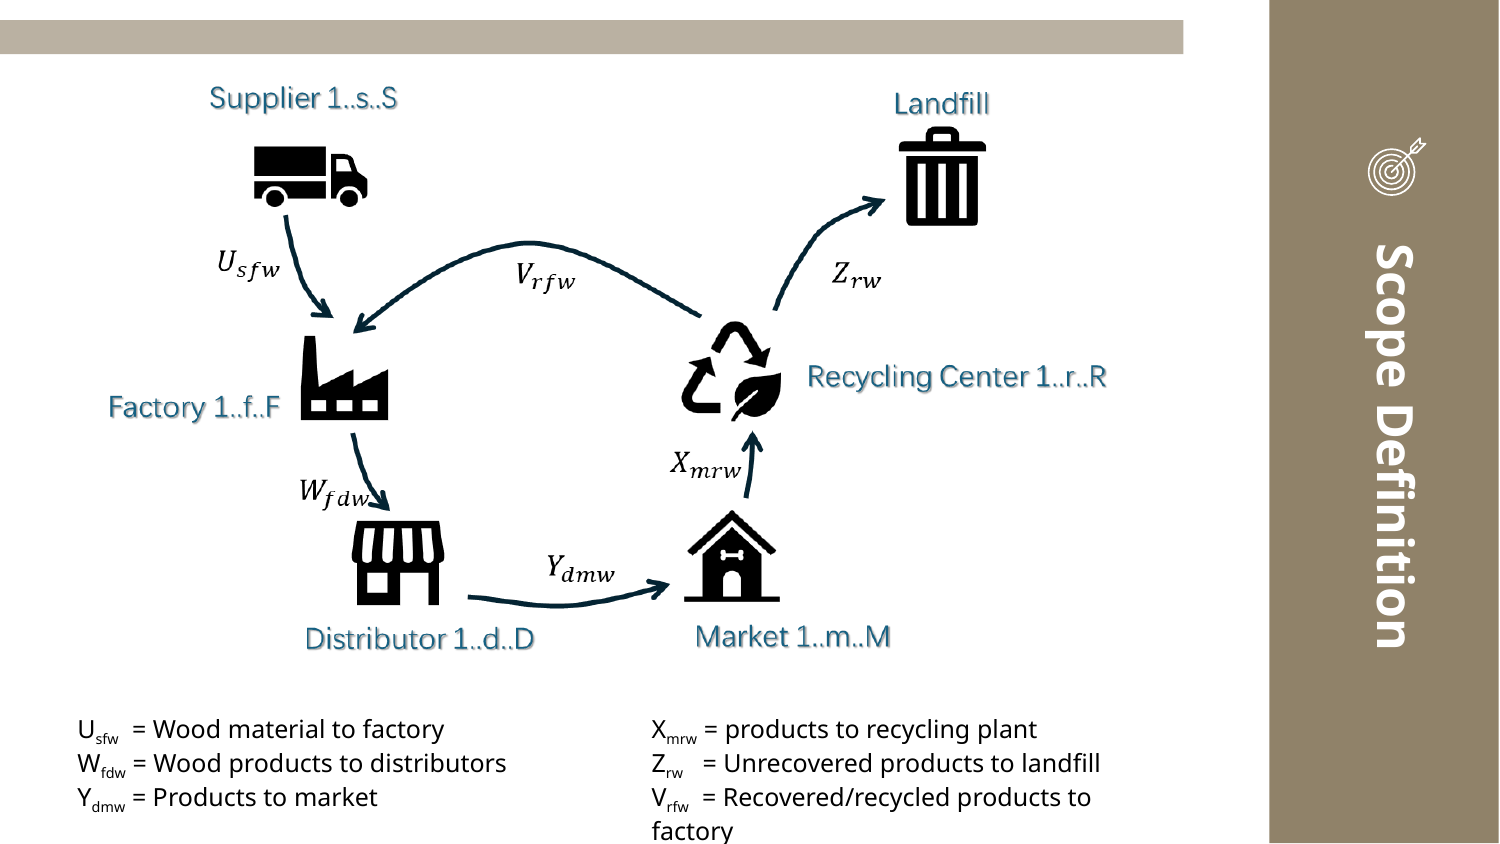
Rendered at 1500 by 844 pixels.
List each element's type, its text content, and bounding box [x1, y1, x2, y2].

title Scope Definition [1357, 228, 1438, 707]
text_box [1367, 137, 1427, 196]
text_box [0, 20, 1184, 55]
picture [87, 67, 1130, 677]
text_box [1269, 0, 1499, 844]
text_box Usfw = Wood material to factory Wfdw = Wood products to distributors Ydmw = Products to market [62, 705, 636, 823]
text_box Xmrw = products to recycling plant Zrw = Unrecovered products to landfill Vrfw = Recovered/recycled products to factory [636, 705, 1184, 844]
